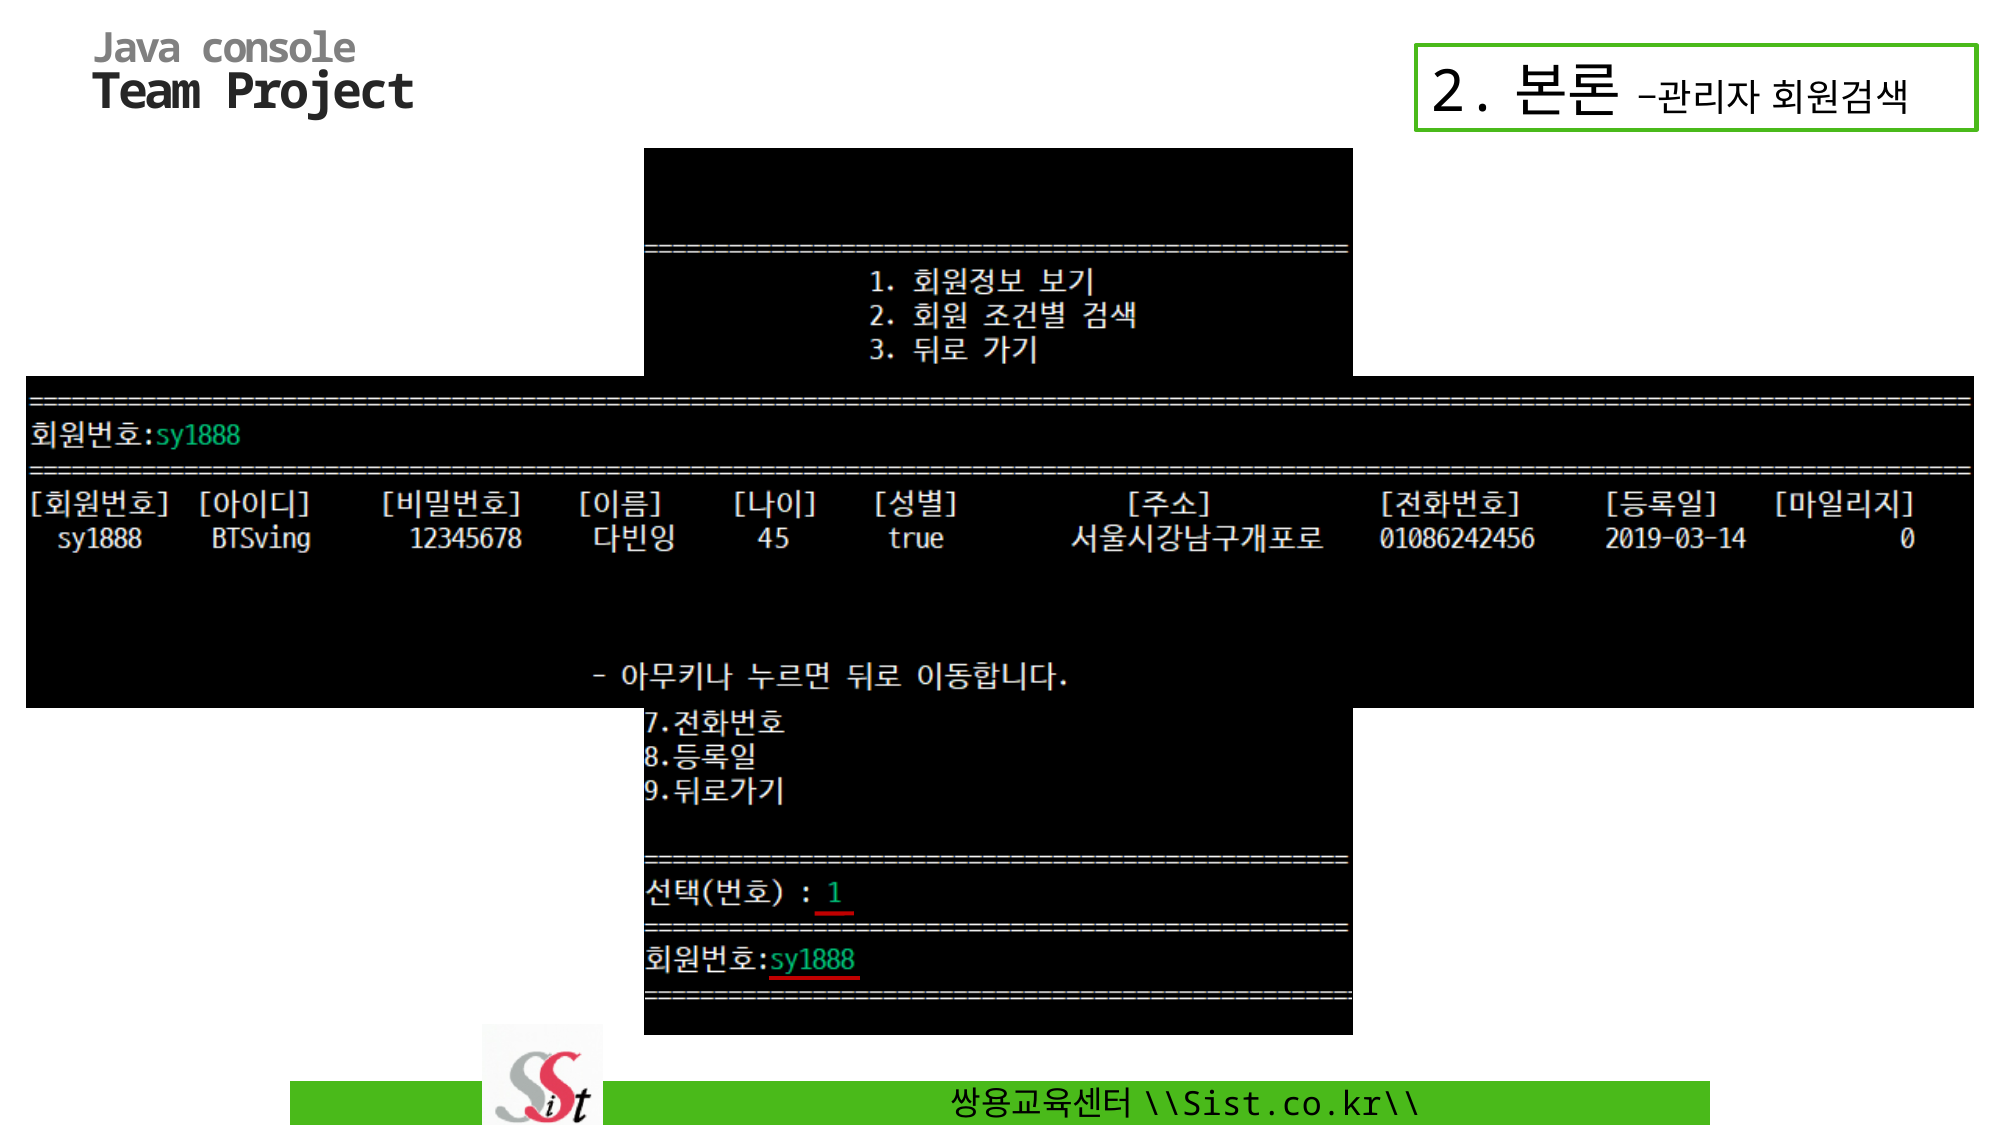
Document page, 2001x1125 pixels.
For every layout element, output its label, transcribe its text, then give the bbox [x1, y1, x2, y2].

picture [26, 376, 1974, 708]
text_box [644, 708, 1353, 1035]
text_box 2.본론 –관리자 회원검색 [1415, 45, 1977, 130]
picture [482, 1024, 603, 1125]
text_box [644, 148, 1353, 376]
